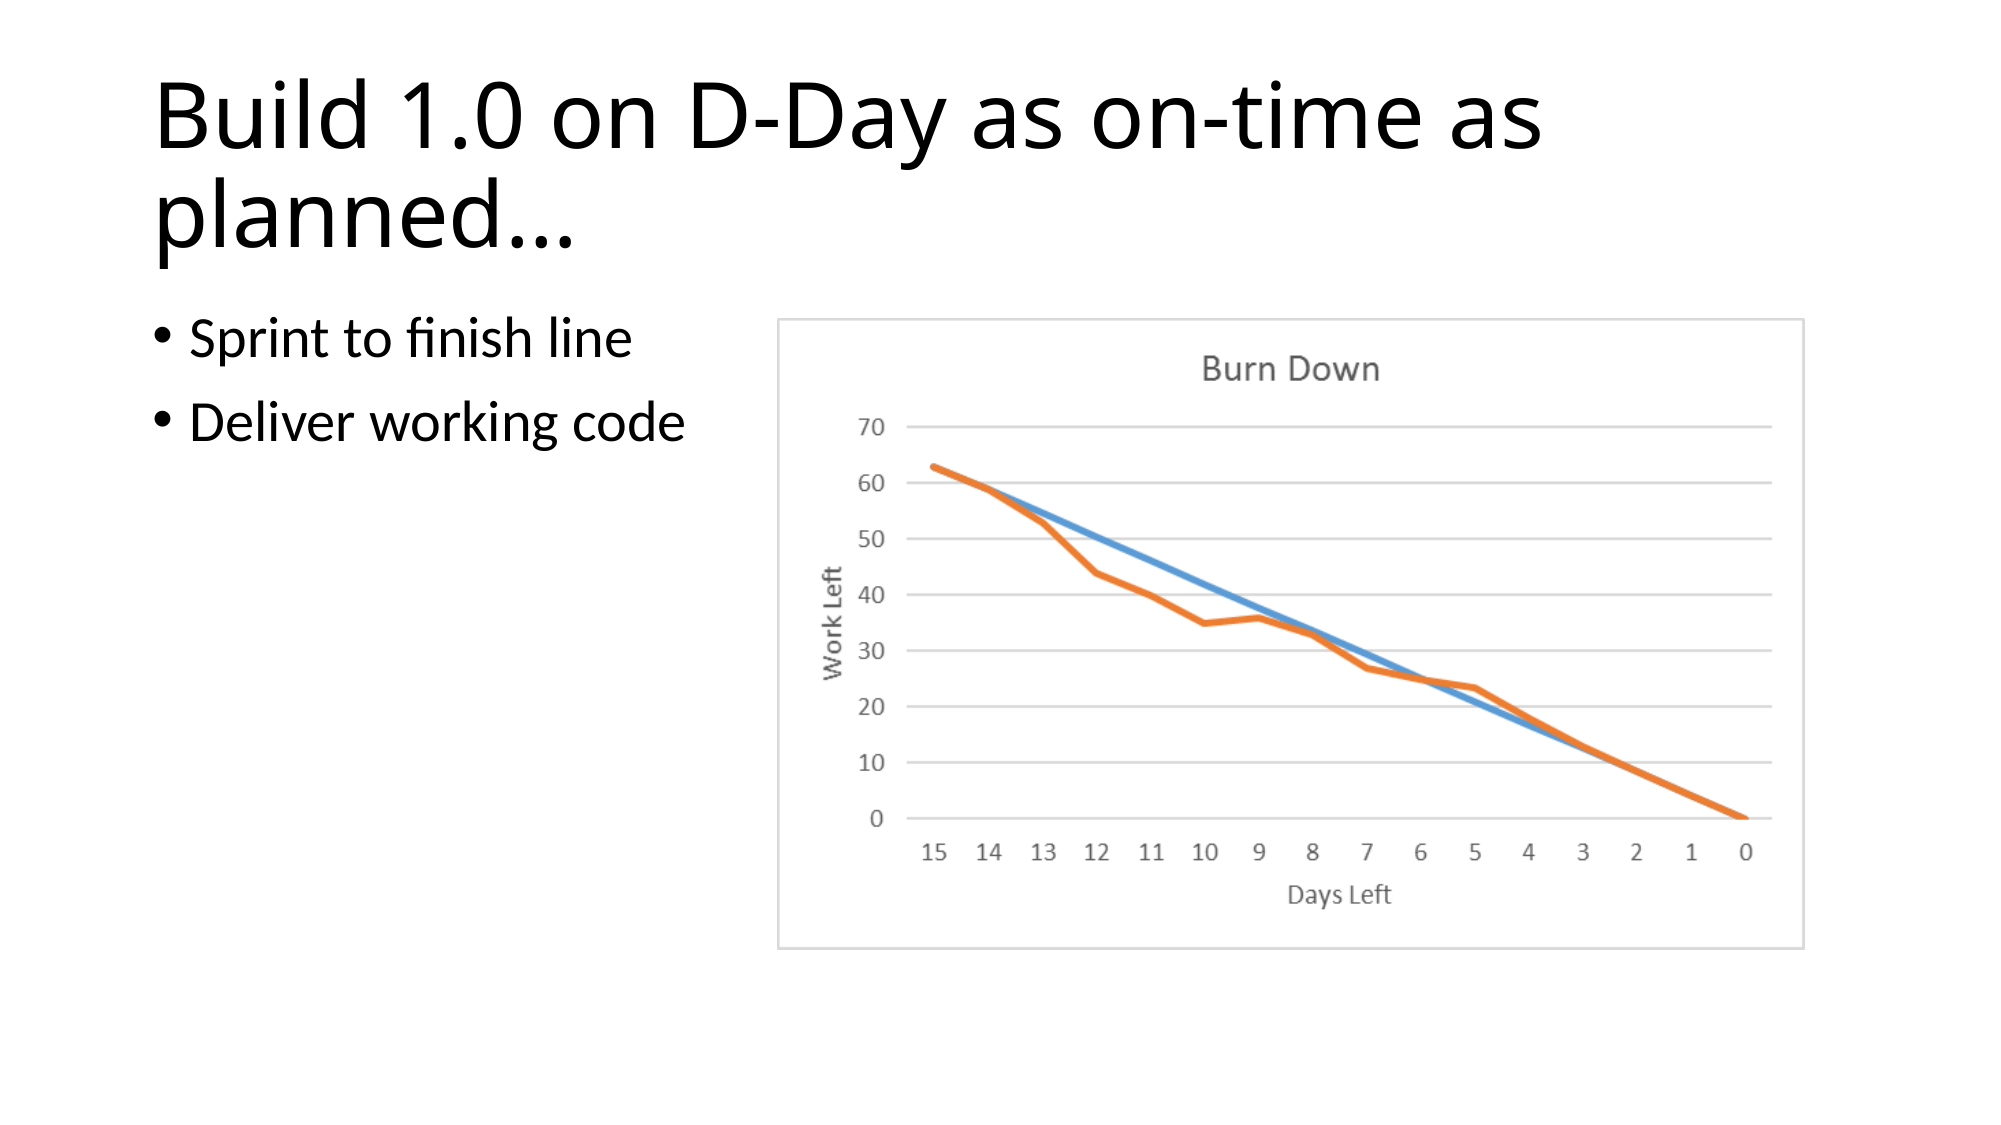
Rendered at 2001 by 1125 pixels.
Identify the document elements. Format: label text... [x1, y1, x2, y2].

title Build 1.0 on D-Day as on-time as planned… [137, 59, 1863, 278]
picture [777, 318, 1805, 950]
list Sprint to finish line Deliver working code [137, 299, 1863, 1014]
